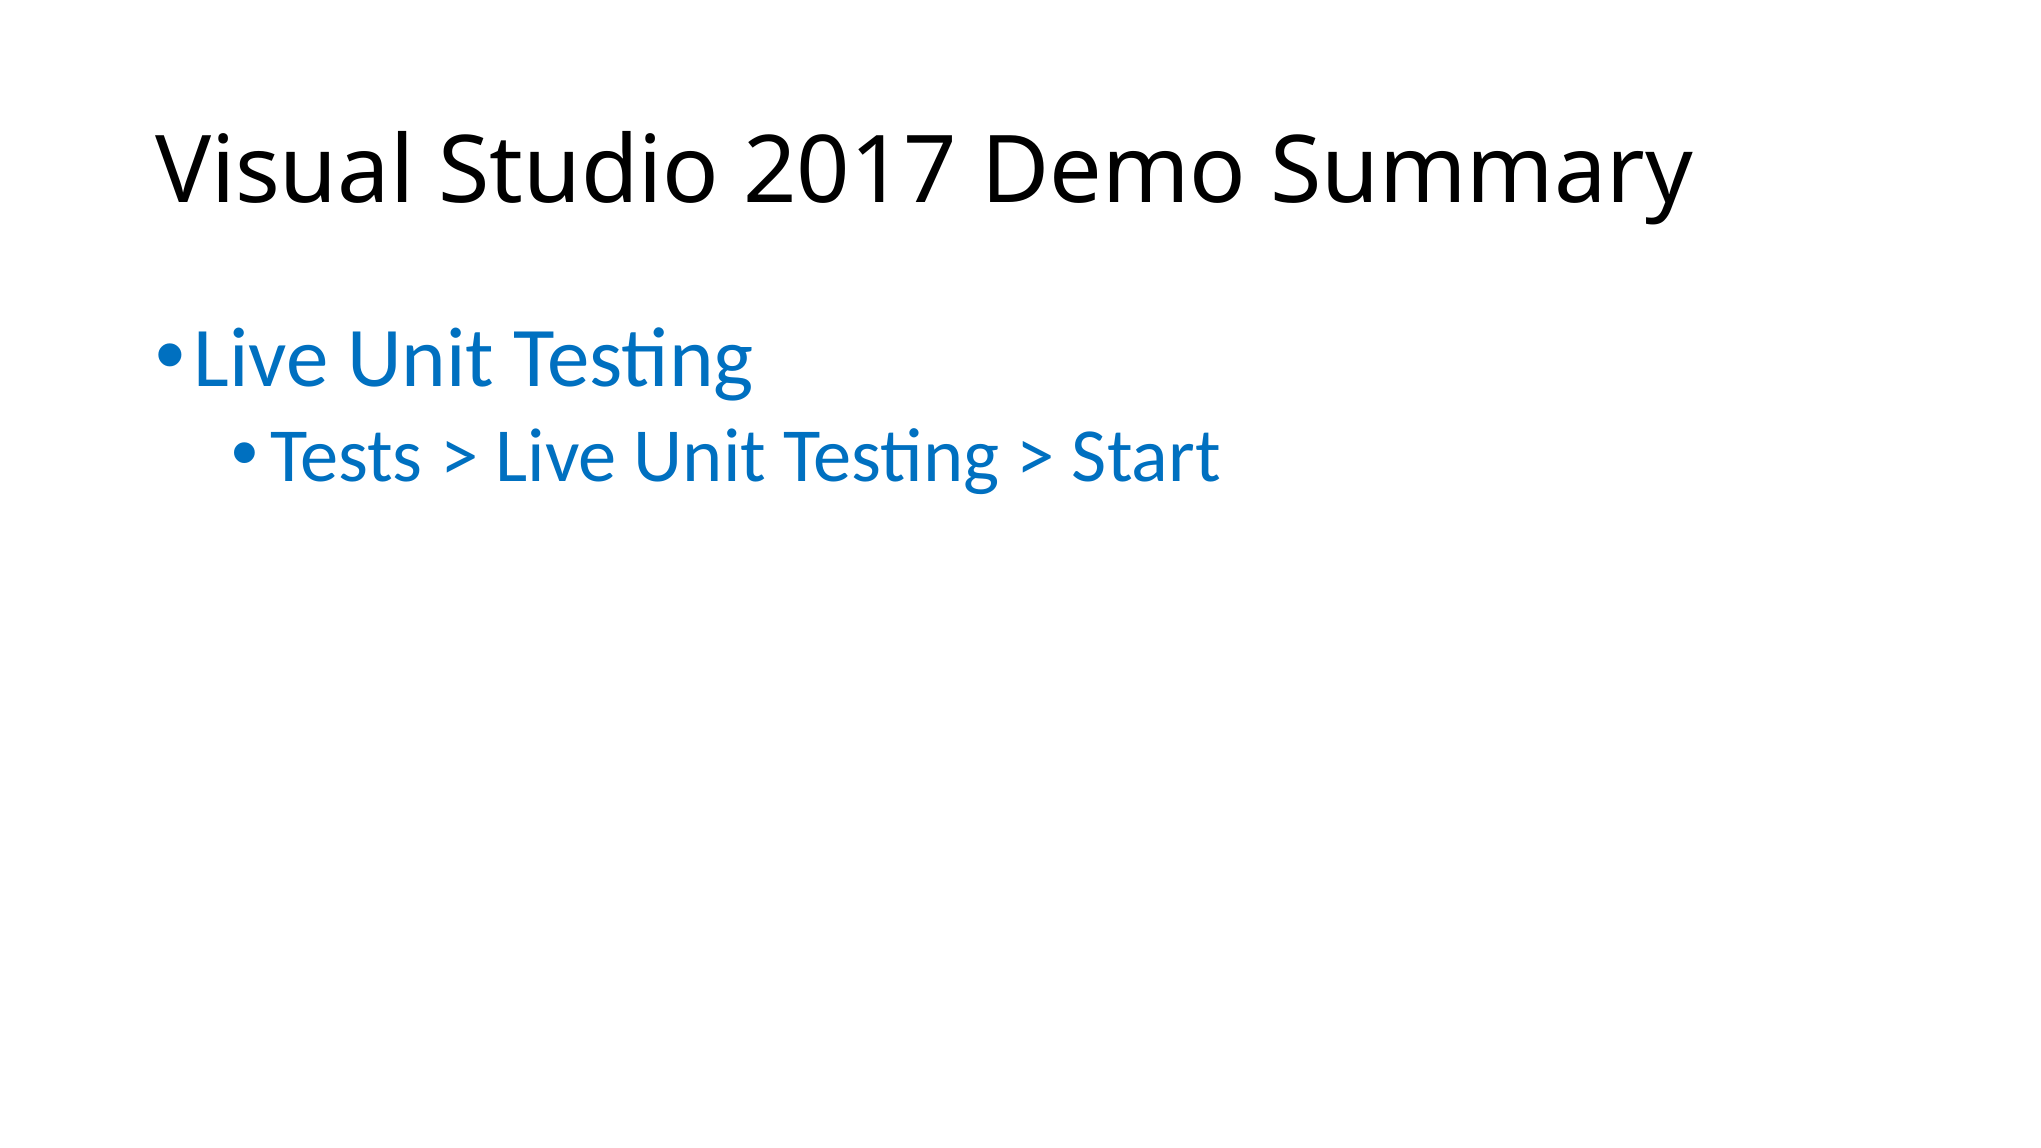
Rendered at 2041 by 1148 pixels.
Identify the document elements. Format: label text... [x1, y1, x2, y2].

title Visual Studio 2017 Demo Summary [140, 61, 1900, 283]
list Live Unit Testing Tests > Live Unit Testing > Start [140, 305, 1900, 1034]
